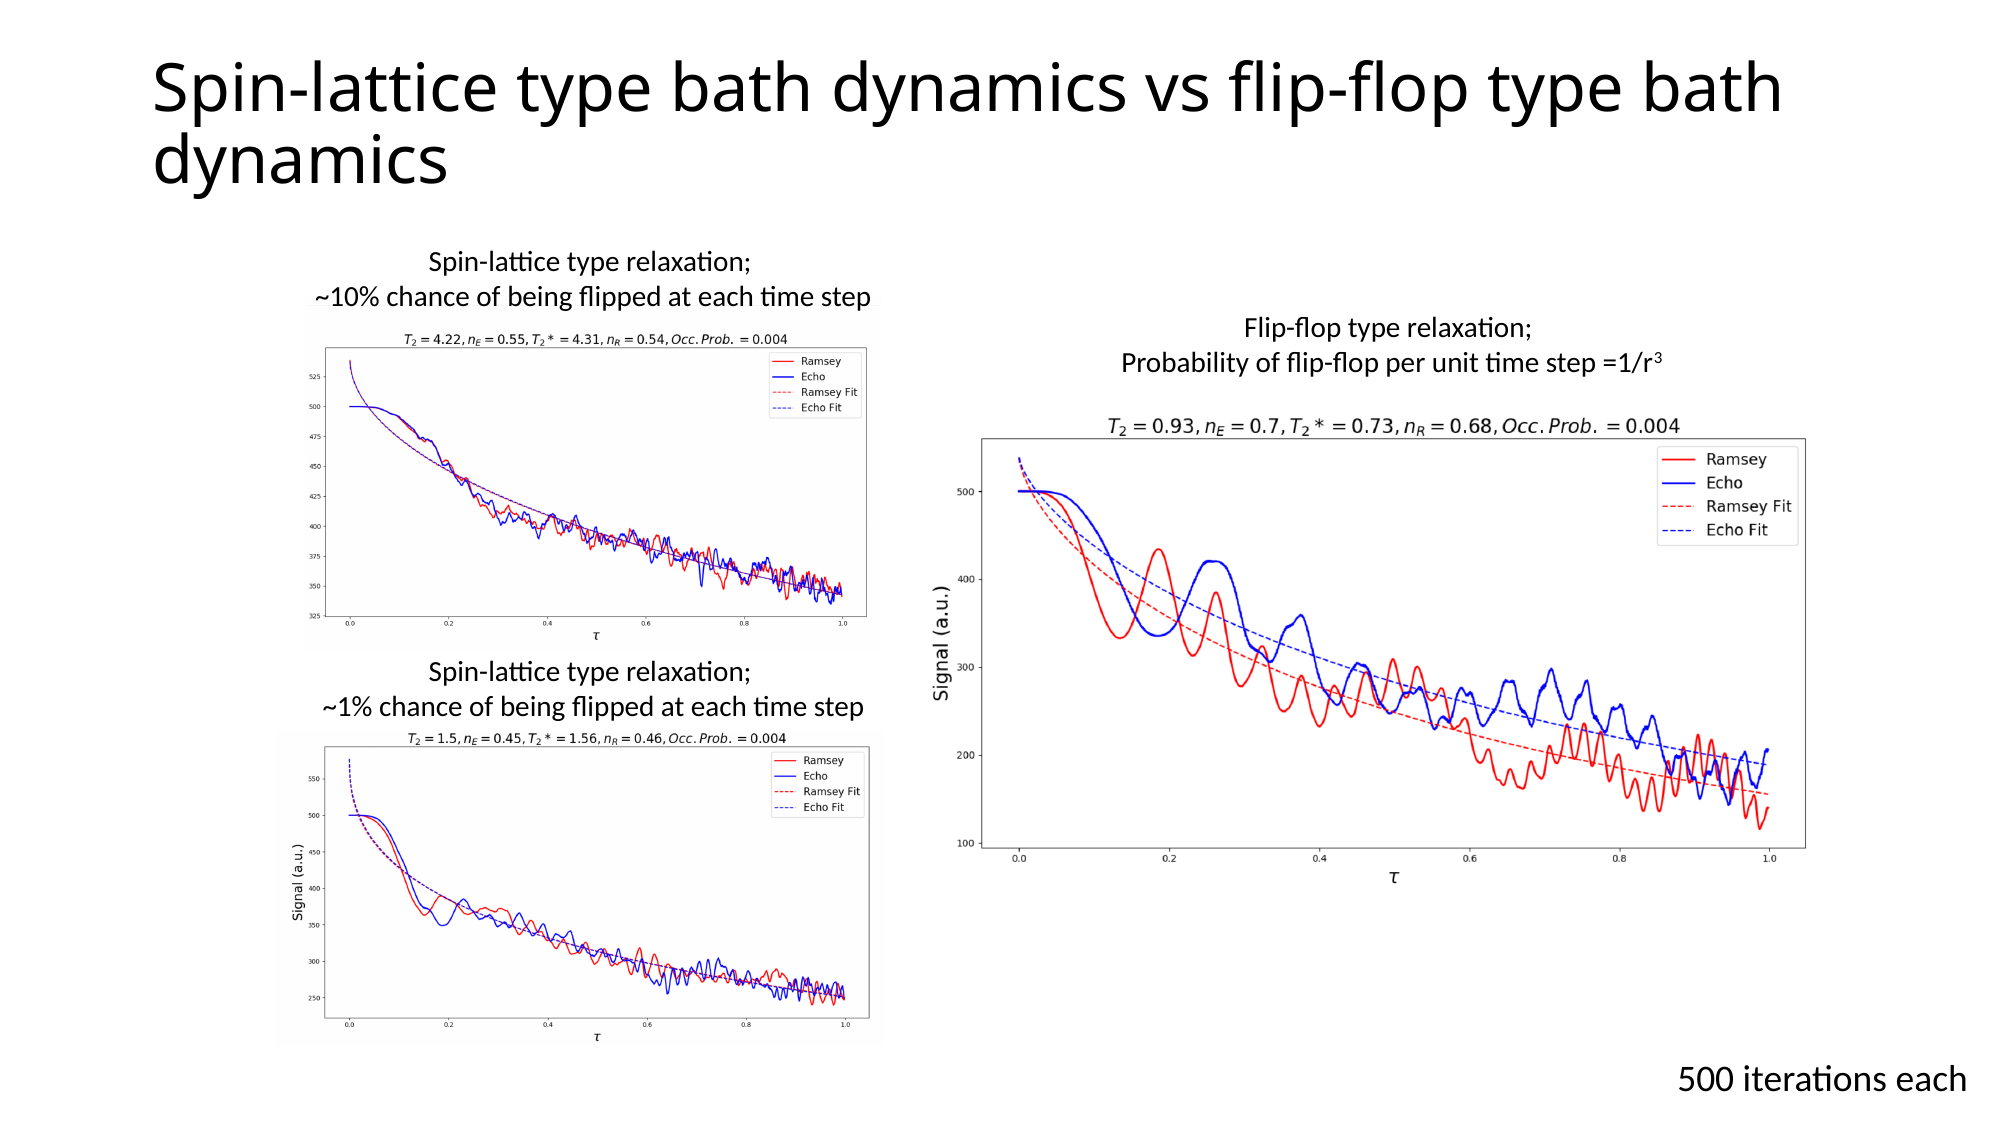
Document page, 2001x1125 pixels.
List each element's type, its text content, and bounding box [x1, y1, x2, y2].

text_box Spin-lattice type relaxation; ~10% chance of being flipped at each time step [300, 234, 887, 320]
text_box 500 iterations each [1662, 1046, 1983, 1107]
picture [275, 730, 884, 1046]
picture [911, 410, 1823, 890]
picture [306, 295, 881, 651]
text_box Spin-lattice type relaxation; ~1% chance of being flipped at each time step [307, 650, 880, 730]
title Spin-lattice type bath dynamics vs flip-flop type bath dynamics [137, 17, 1863, 235]
text_box Flip-flop type relaxation; Probability of flip-flop per unit time step =1/r3 [1106, 300, 1678, 386]
